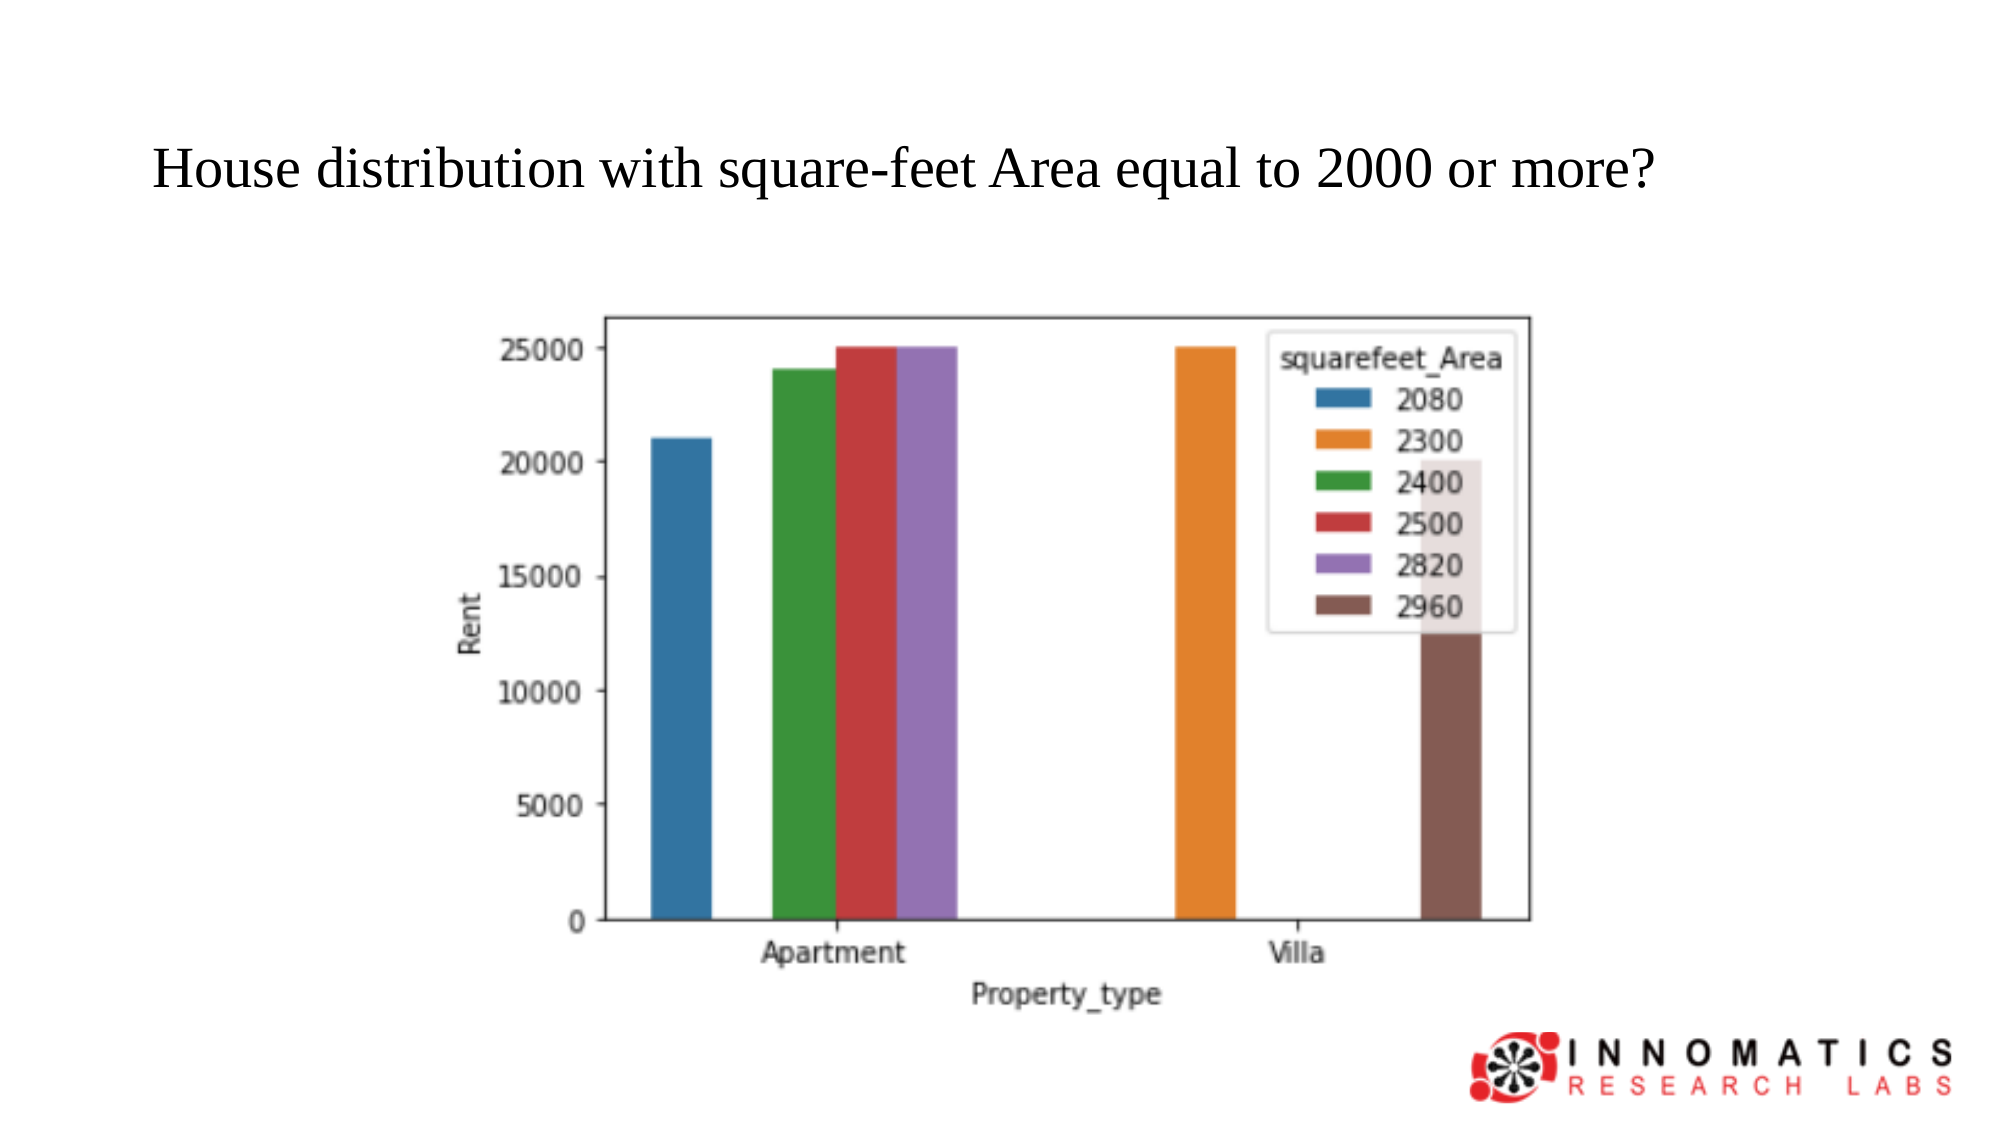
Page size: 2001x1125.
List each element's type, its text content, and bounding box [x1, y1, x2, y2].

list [415, 281, 1585, 1032]
title House distribution with square-feet Area equal to 2000 or more? [137, 59, 1863, 278]
picture [1445, 1014, 1975, 1125]
